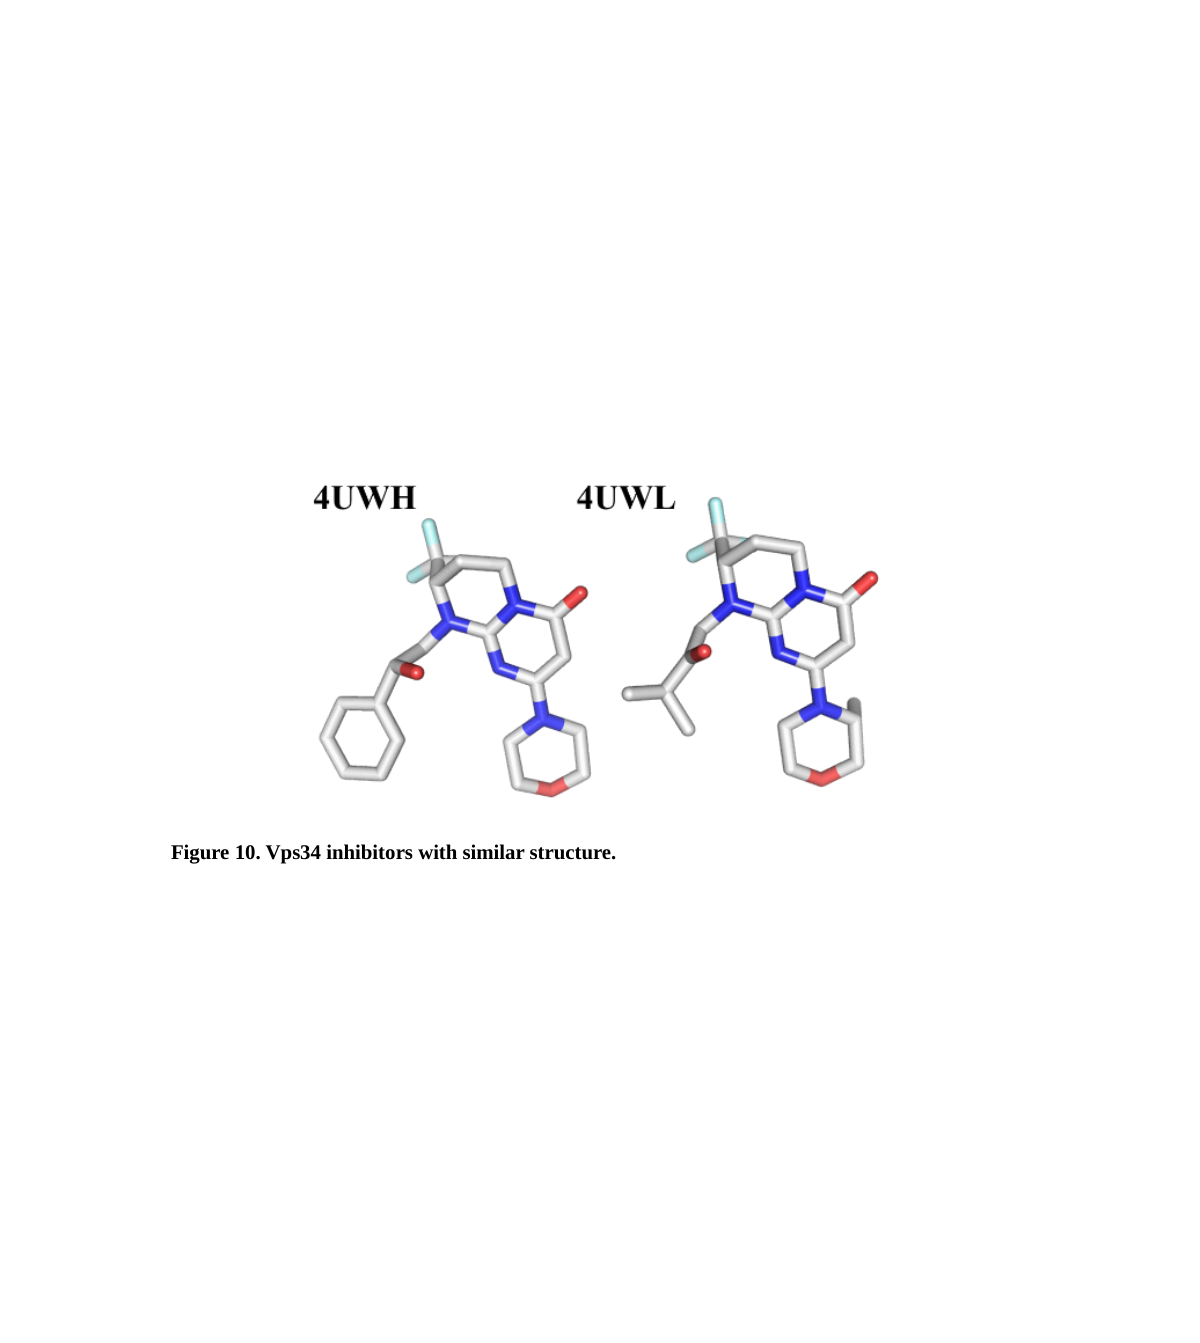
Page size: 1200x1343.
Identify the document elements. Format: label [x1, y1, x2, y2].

text_box [155, 465, 1044, 871]
